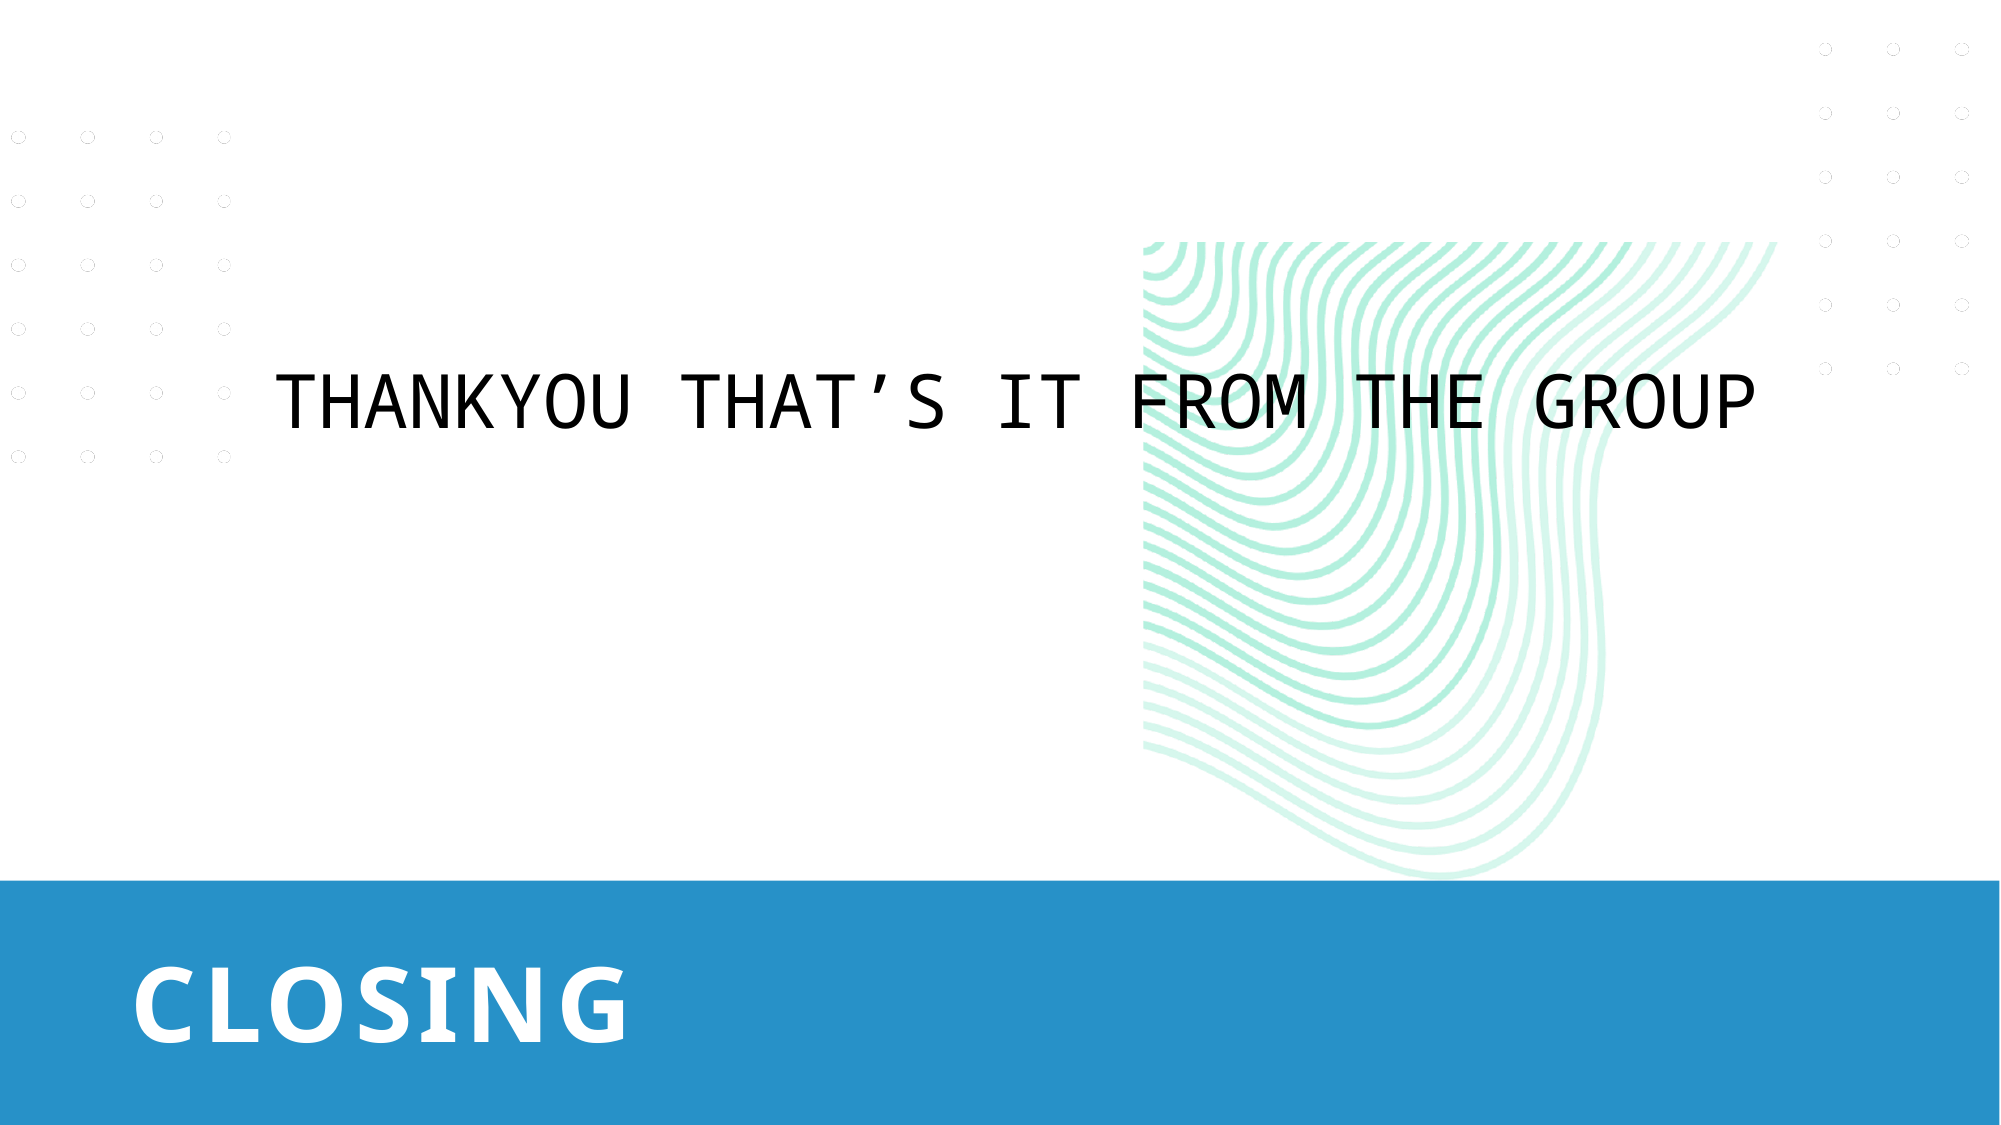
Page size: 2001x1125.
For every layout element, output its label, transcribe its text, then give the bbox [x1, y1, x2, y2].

text_box THANKYOU THAT’S IT FROM THE GROUP [259, 346, 1129, 451]
picture [0, 131, 231, 463]
picture [1129, 43, 2000, 1125]
title CLOSING [0, 880, 1143, 1125]
